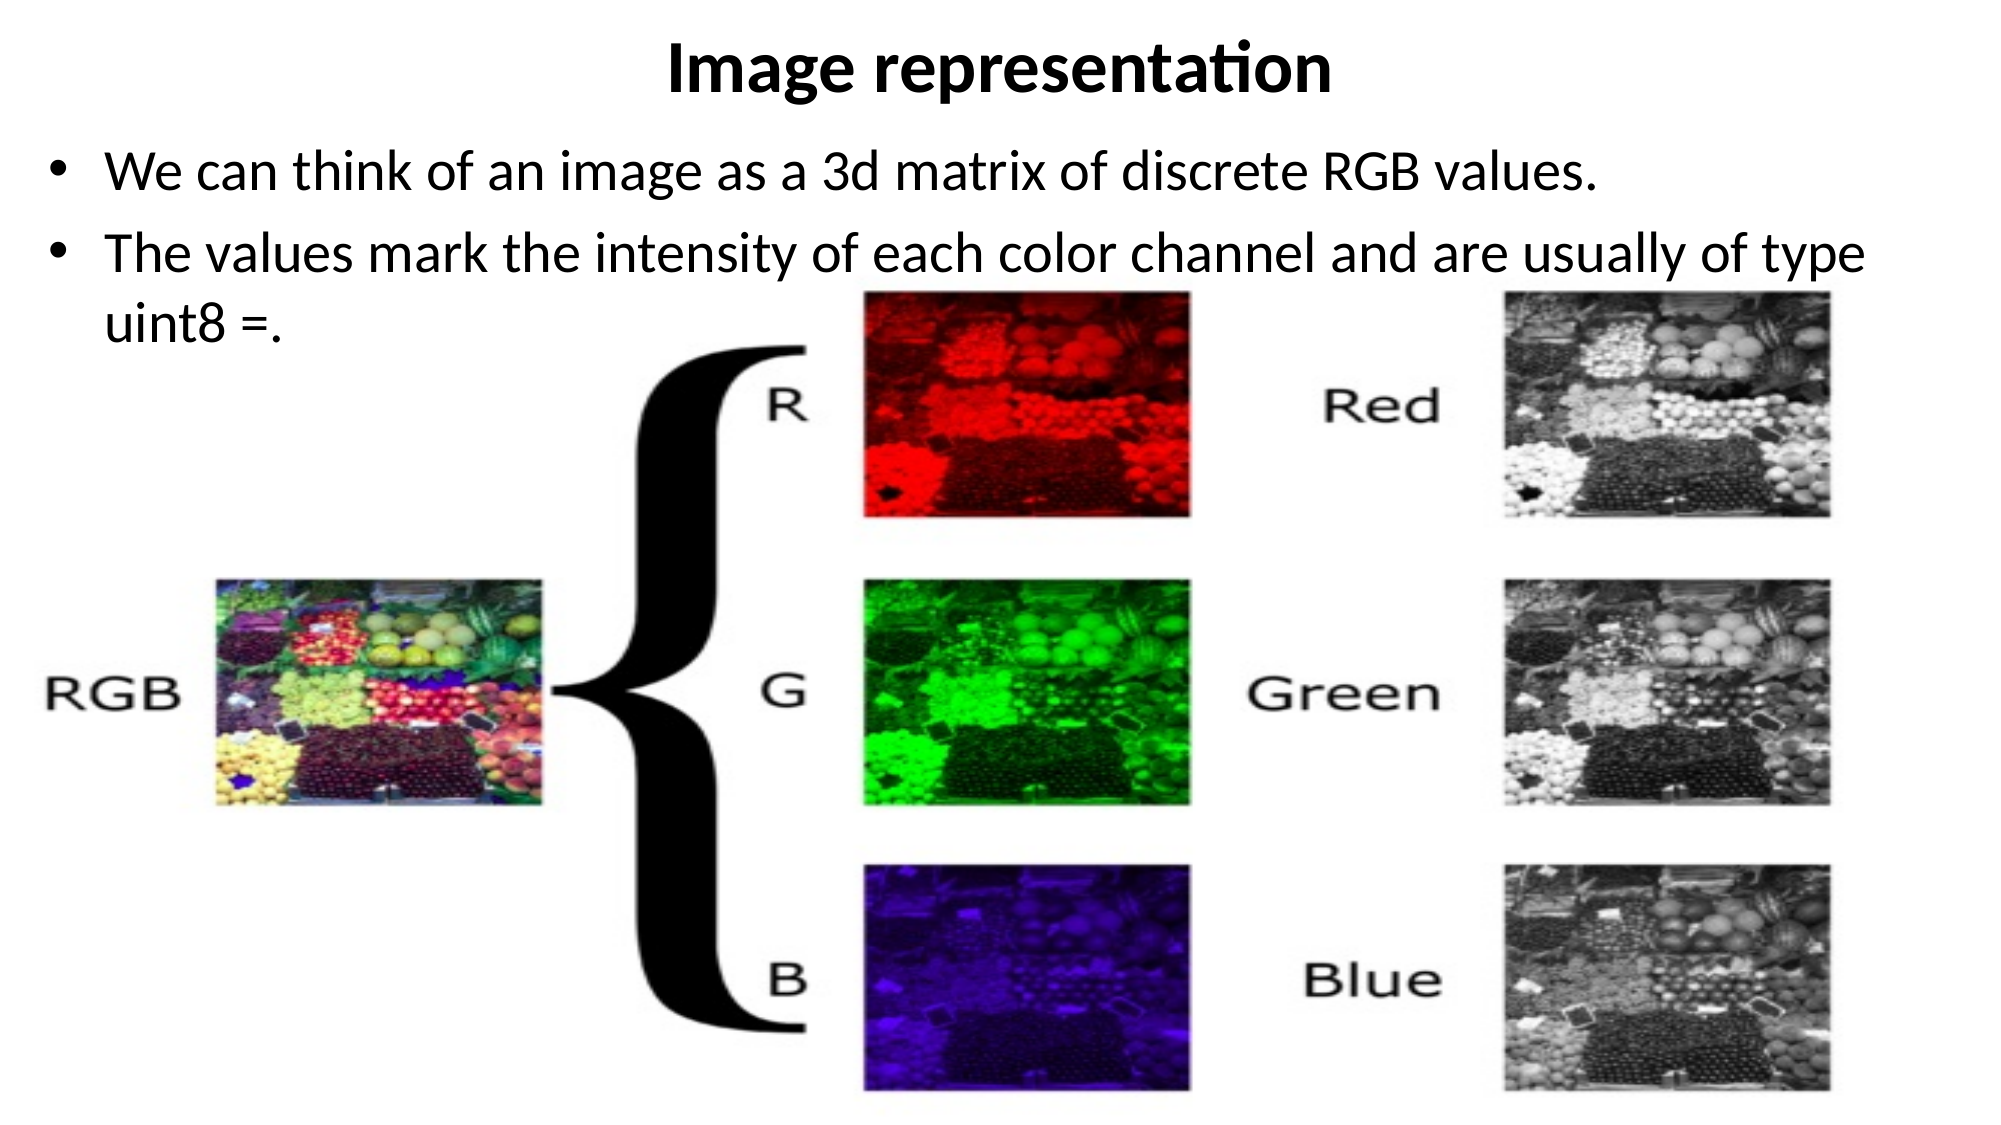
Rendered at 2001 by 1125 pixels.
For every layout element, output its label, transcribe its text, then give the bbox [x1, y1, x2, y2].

picture [0, 243, 2000, 1125]
title Image representation [33, 0, 1967, 125]
